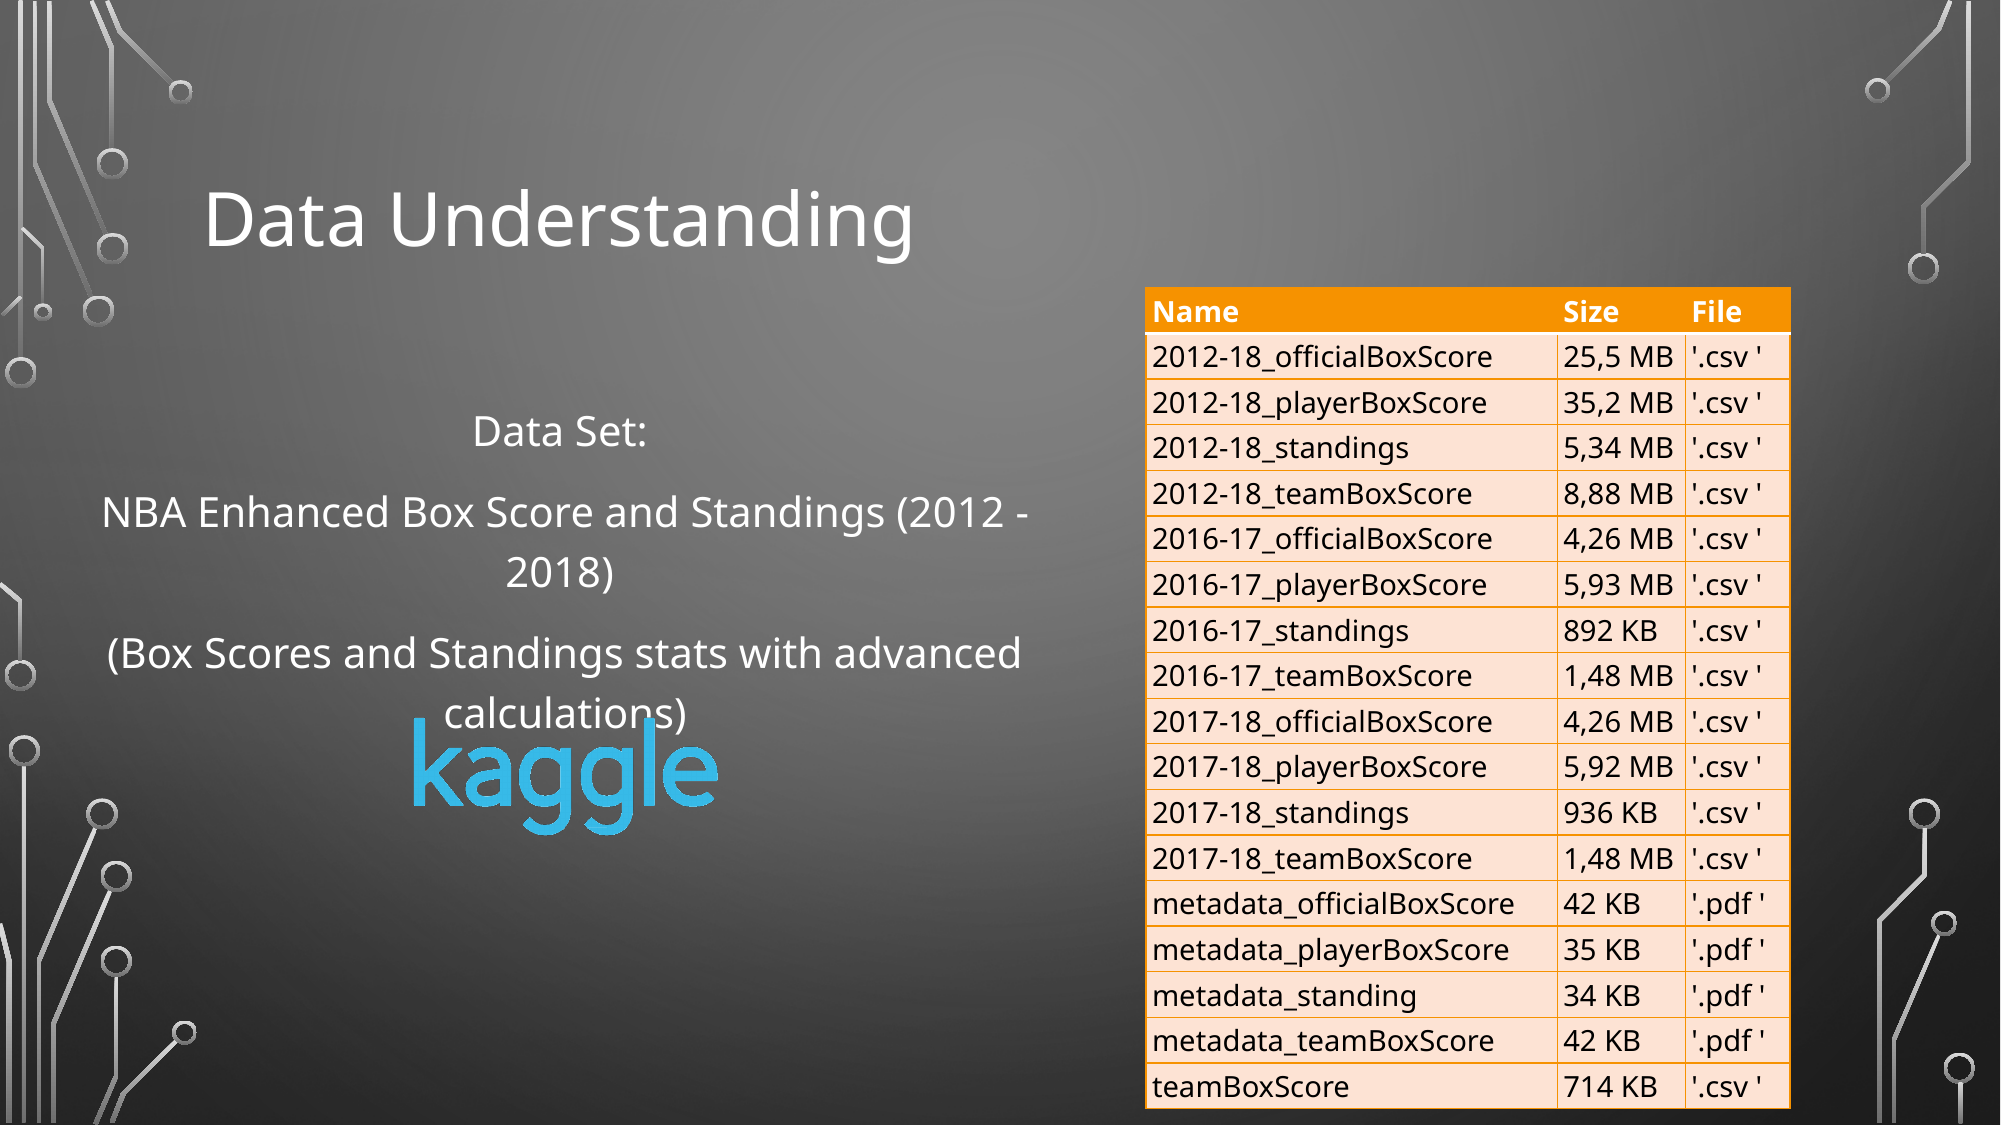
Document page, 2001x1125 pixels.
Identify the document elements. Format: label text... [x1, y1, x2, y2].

table_cell 2017-18_officialBoxScore [1147, 699, 1557, 743]
table_cell '.csv ' [1686, 653, 1789, 698]
table_cell 2016-17_standings [1147, 608, 1557, 652]
table_cell '.csv ' [1686, 699, 1789, 743]
table_cell 2012-18_officialBoxScore [1147, 335, 1557, 378]
table_cell metadata_teamBoxScore [1147, 1018, 1557, 1062]
table_header File [1686, 289, 1789, 332]
table_cell metadata_officialBoxScore [1147, 881, 1557, 925]
table_cell '.csv ' [1686, 1064, 1789, 1108]
table_cell '.csv ' [1686, 425, 1789, 470]
table_cell 2016-17_playerBoxScore [1147, 562, 1557, 606]
table_cell '.csv ' [1686, 744, 1789, 789]
table_cell 1,48 MB [1558, 653, 1685, 698]
table_header Size [1558, 289, 1685, 332]
table_cell 42 KB [1558, 1018, 1685, 1062]
table_cell '.csv ' [1686, 608, 1789, 652]
table_cell 25,5 MB [1558, 335, 1685, 378]
table_cell metadata_standing [1147, 972, 1557, 1017]
table_cell 35 KB [1558, 927, 1685, 971]
table_cell 4,26 MB [1558, 517, 1685, 561]
list Data Set: NBA Enhanced Box Score and Standings (2012 - 2018) (Box Scores and Standings stats with advanced calculations) [57, 387, 1074, 867]
table_cell '.csv ' [1686, 335, 1789, 378]
table_cell 42 KB [1558, 881, 1685, 925]
table_cell 2017-18_playerBoxScore [1147, 744, 1557, 789]
table_cell 2012-18_standings [1147, 425, 1557, 470]
table_cell '.pdf ' [1686, 1018, 1789, 1062]
table_cell 4,26 MB [1558, 699, 1685, 743]
table_cell '.pdf ' [1686, 972, 1789, 1017]
table_cell '.pdf ' [1686, 881, 1789, 925]
table_cell 5,93 MB [1558, 562, 1685, 606]
table_cell 2012-18_teamBoxScore [1147, 471, 1557, 515]
table_cell 2017-18_standings [1147, 790, 1557, 834]
table_cell '.csv ' [1686, 380, 1789, 424]
table_cell 35,2 MB [1558, 380, 1685, 424]
table_header Name [1147, 289, 1557, 332]
table_cell metadata_playerBoxScore [1147, 927, 1557, 971]
table_cell '.csv ' [1686, 790, 1789, 834]
table_cell '.csv ' [1686, 562, 1789, 606]
table_cell '.csv ' [1686, 517, 1789, 561]
table_cell 714 KB [1558, 1064, 1685, 1108]
table_cell 34 KB [1558, 972, 1685, 1017]
table_cell 1,48 MB [1558, 836, 1685, 880]
table_cell 8,88 MB [1558, 471, 1685, 515]
picture [412, 717, 718, 836]
table_cell 5,34 MB [1558, 425, 1685, 470]
table_cell 2017-18_teamBoxScore [1147, 836, 1557, 880]
table_cell 2016-17_officialBoxScore [1147, 517, 1557, 561]
table_cell 892 KB [1558, 608, 1685, 652]
table_cell 5,92 MB [1558, 744, 1685, 789]
title Data Understanding [187, 101, 1813, 344]
table_cell 2012-18_playerBoxScore [1147, 380, 1557, 424]
table_cell '.pdf ' [1686, 927, 1789, 971]
table_cell '.csv ' [1686, 836, 1789, 880]
table_cell '.csv ' [1686, 471, 1789, 515]
table_cell 936 KB [1558, 790, 1685, 834]
table_cell teamBoxScore [1147, 1064, 1557, 1108]
table_cell 2016-17_teamBoxScore [1147, 653, 1557, 698]
